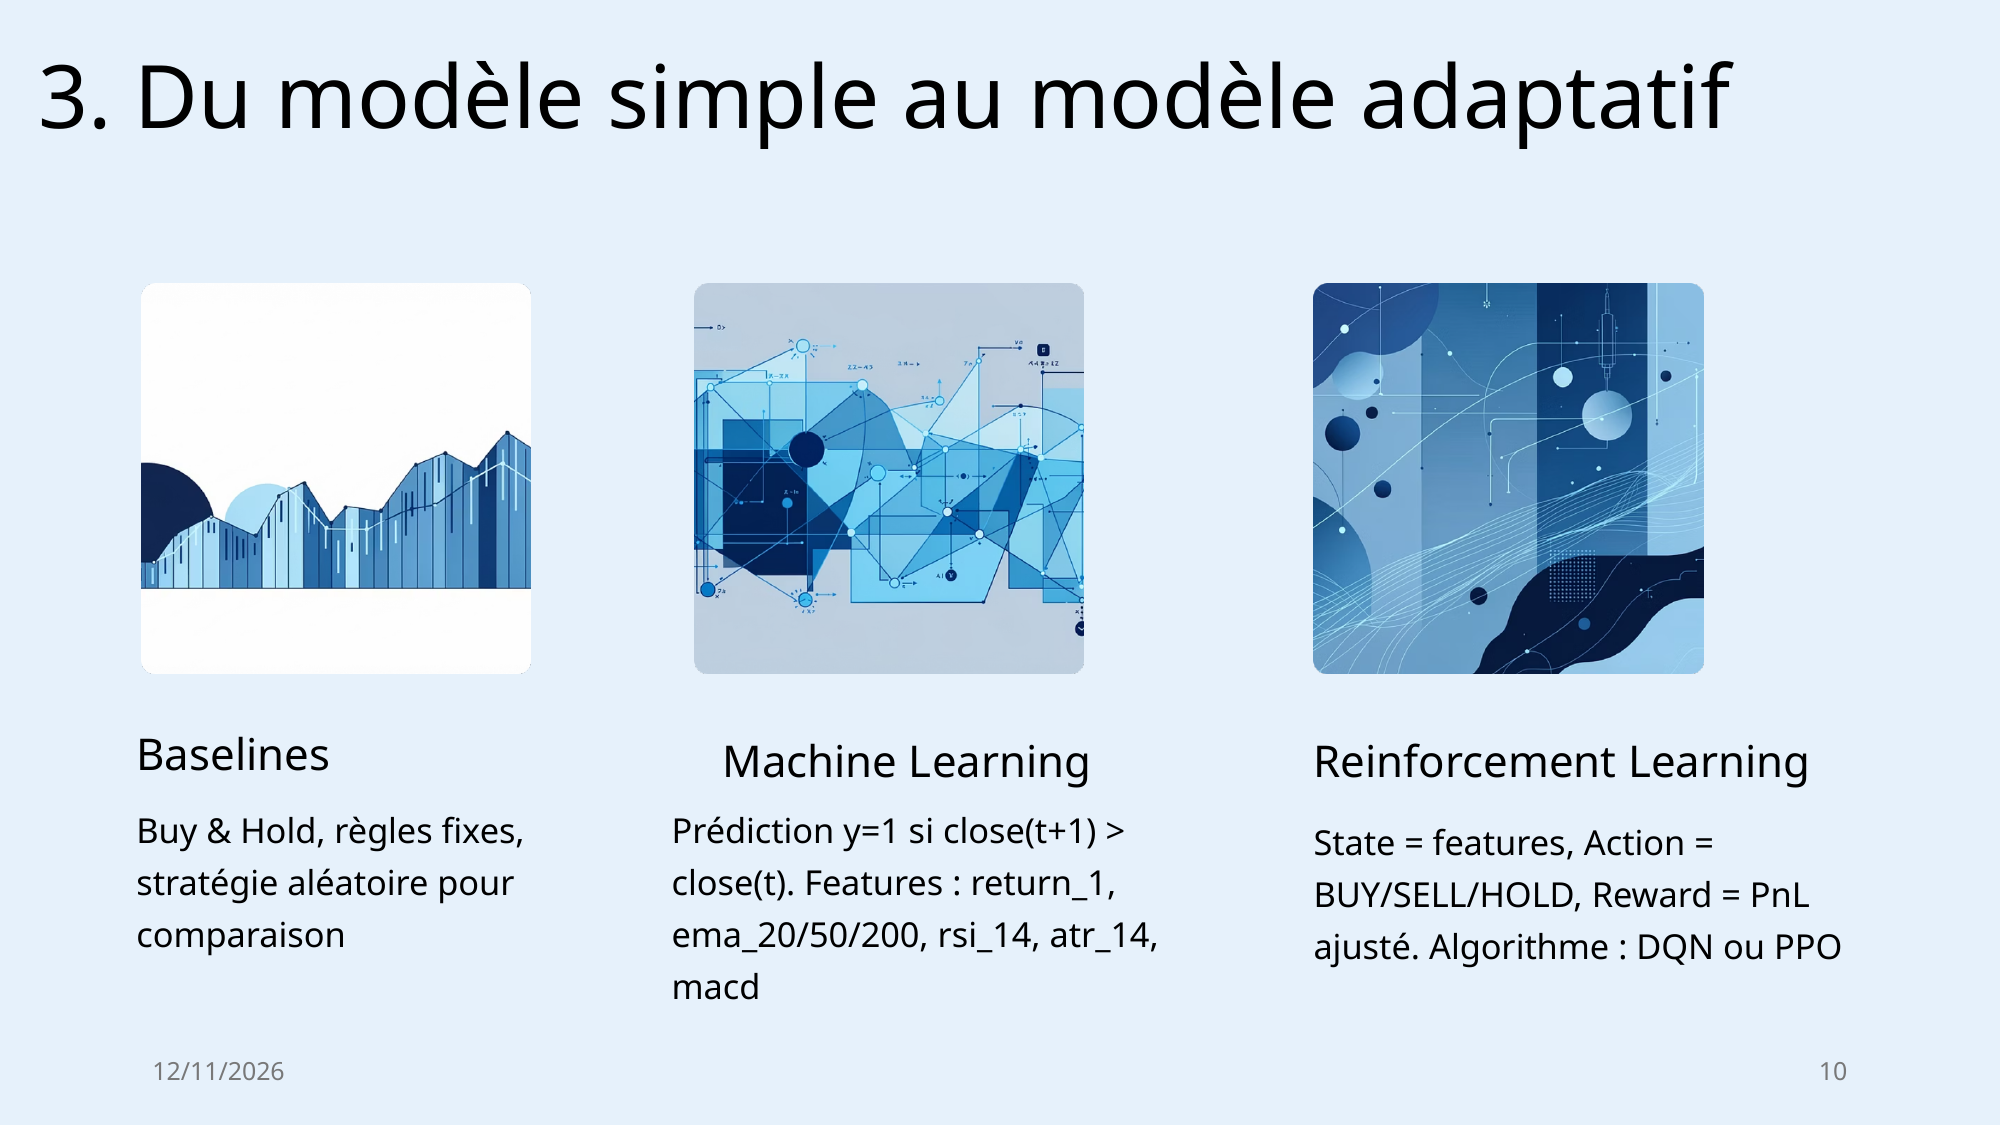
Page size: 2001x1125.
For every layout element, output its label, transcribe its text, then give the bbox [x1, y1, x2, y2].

picture [693, 283, 1085, 674]
text_box Reinforcement Learning [1313, 724, 1908, 788]
text_box Prédiction y=1 si close(t+1) > close(t). Features : return_1, ema_20/50/200, rsi_14, atr_14, macd [671, 798, 1194, 1071]
picture [1312, 283, 1704, 674]
text_box 3. Du modèle simple au modèle adaptatif [38, 37, 1799, 147]
text_box Baselines [136, 716, 643, 781]
text_box State = features, Action = BUY/SELL/HOLD, Reward = PnL ajusté. Algorithme : DQN ou PPO [1313, 810, 1864, 1005]
text_box Machine Learning [722, 724, 1229, 788]
slide_number 10 [1412, 1042, 1863, 1103]
picture [140, 283, 532, 674]
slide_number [137, 1042, 588, 1103]
text_box Buy & Hold, règles fixes, stratégie aléatoire pour comparaison [136, 798, 558, 1047]
